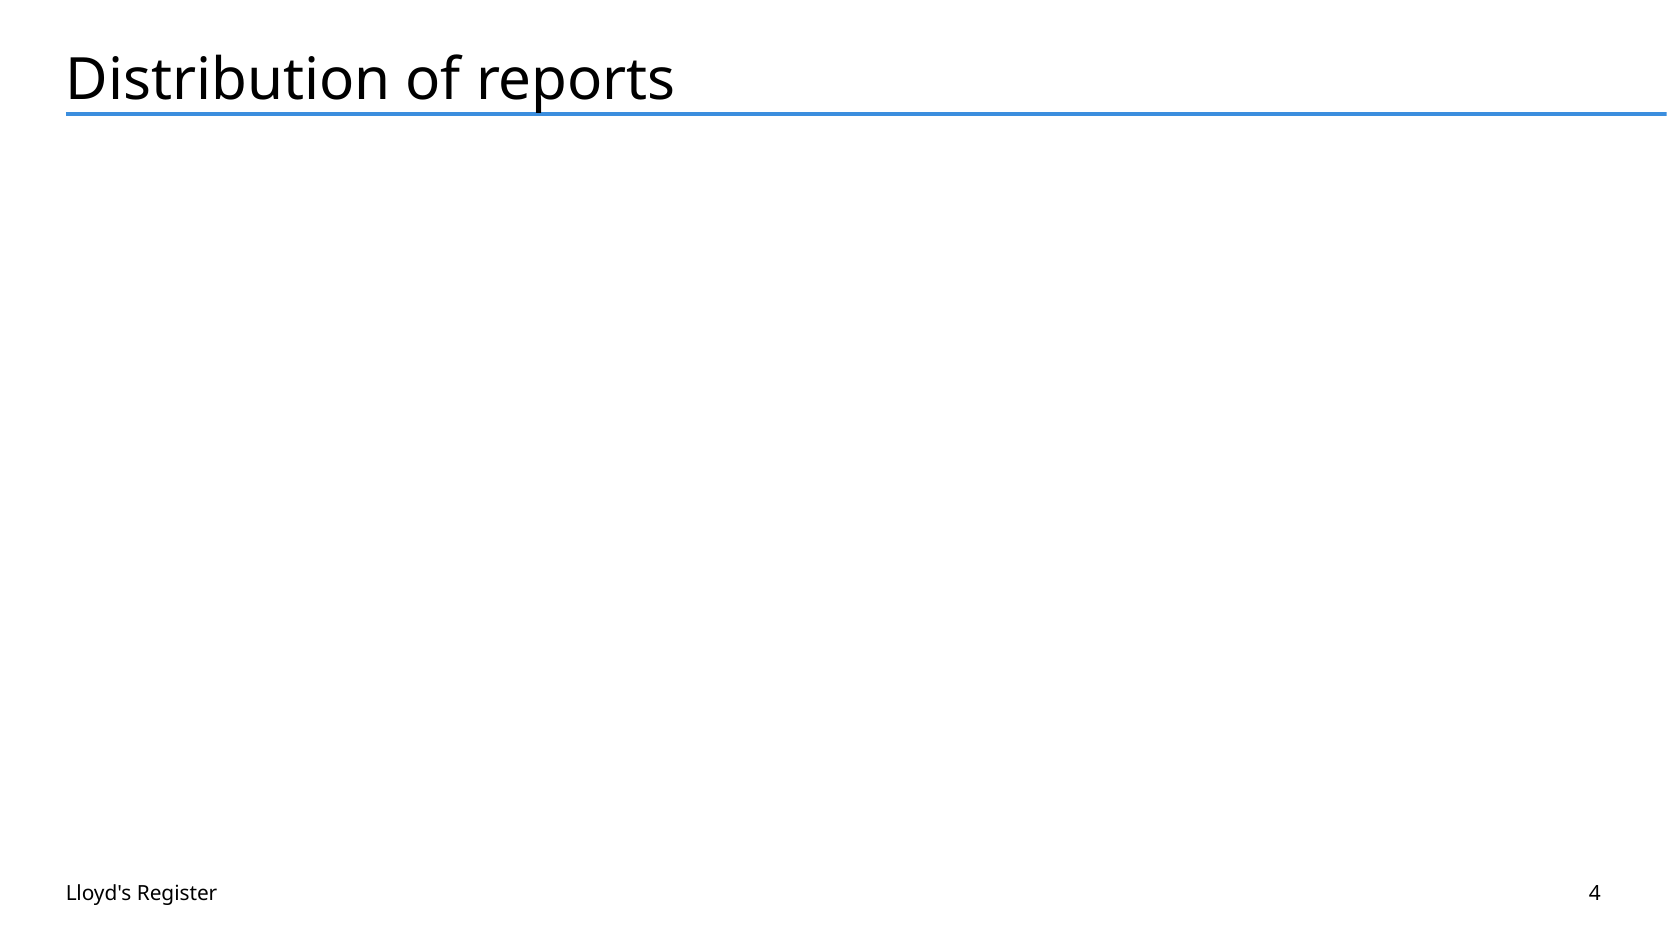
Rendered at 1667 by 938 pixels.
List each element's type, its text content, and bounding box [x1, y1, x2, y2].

title Distribution of reports [65, 48, 1601, 114]
slide_number 4 [1225, 868, 1601, 919]
footer Lloyd's Register [65, 868, 377, 919]
